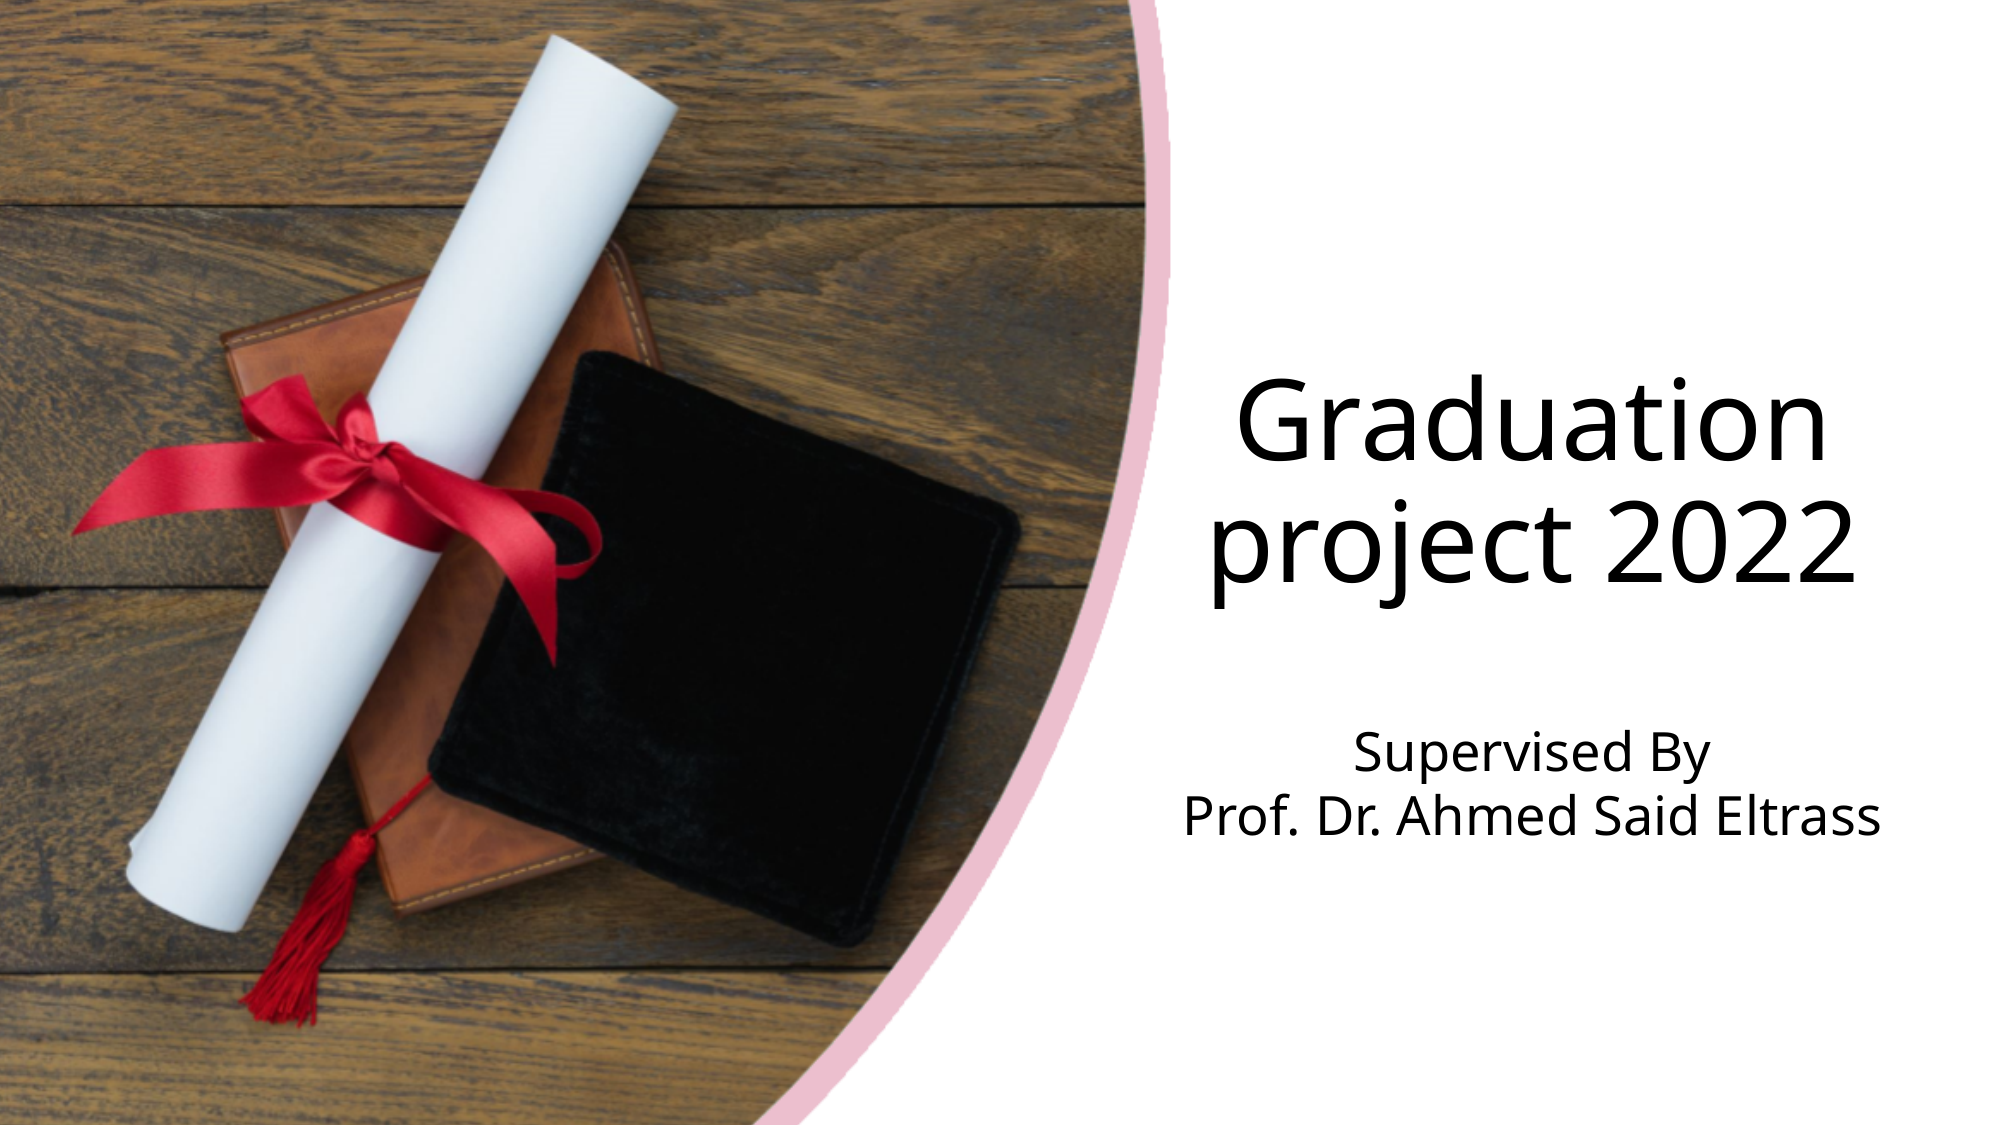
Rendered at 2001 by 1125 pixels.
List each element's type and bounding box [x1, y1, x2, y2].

list [0, 0, 2000, 1125]
